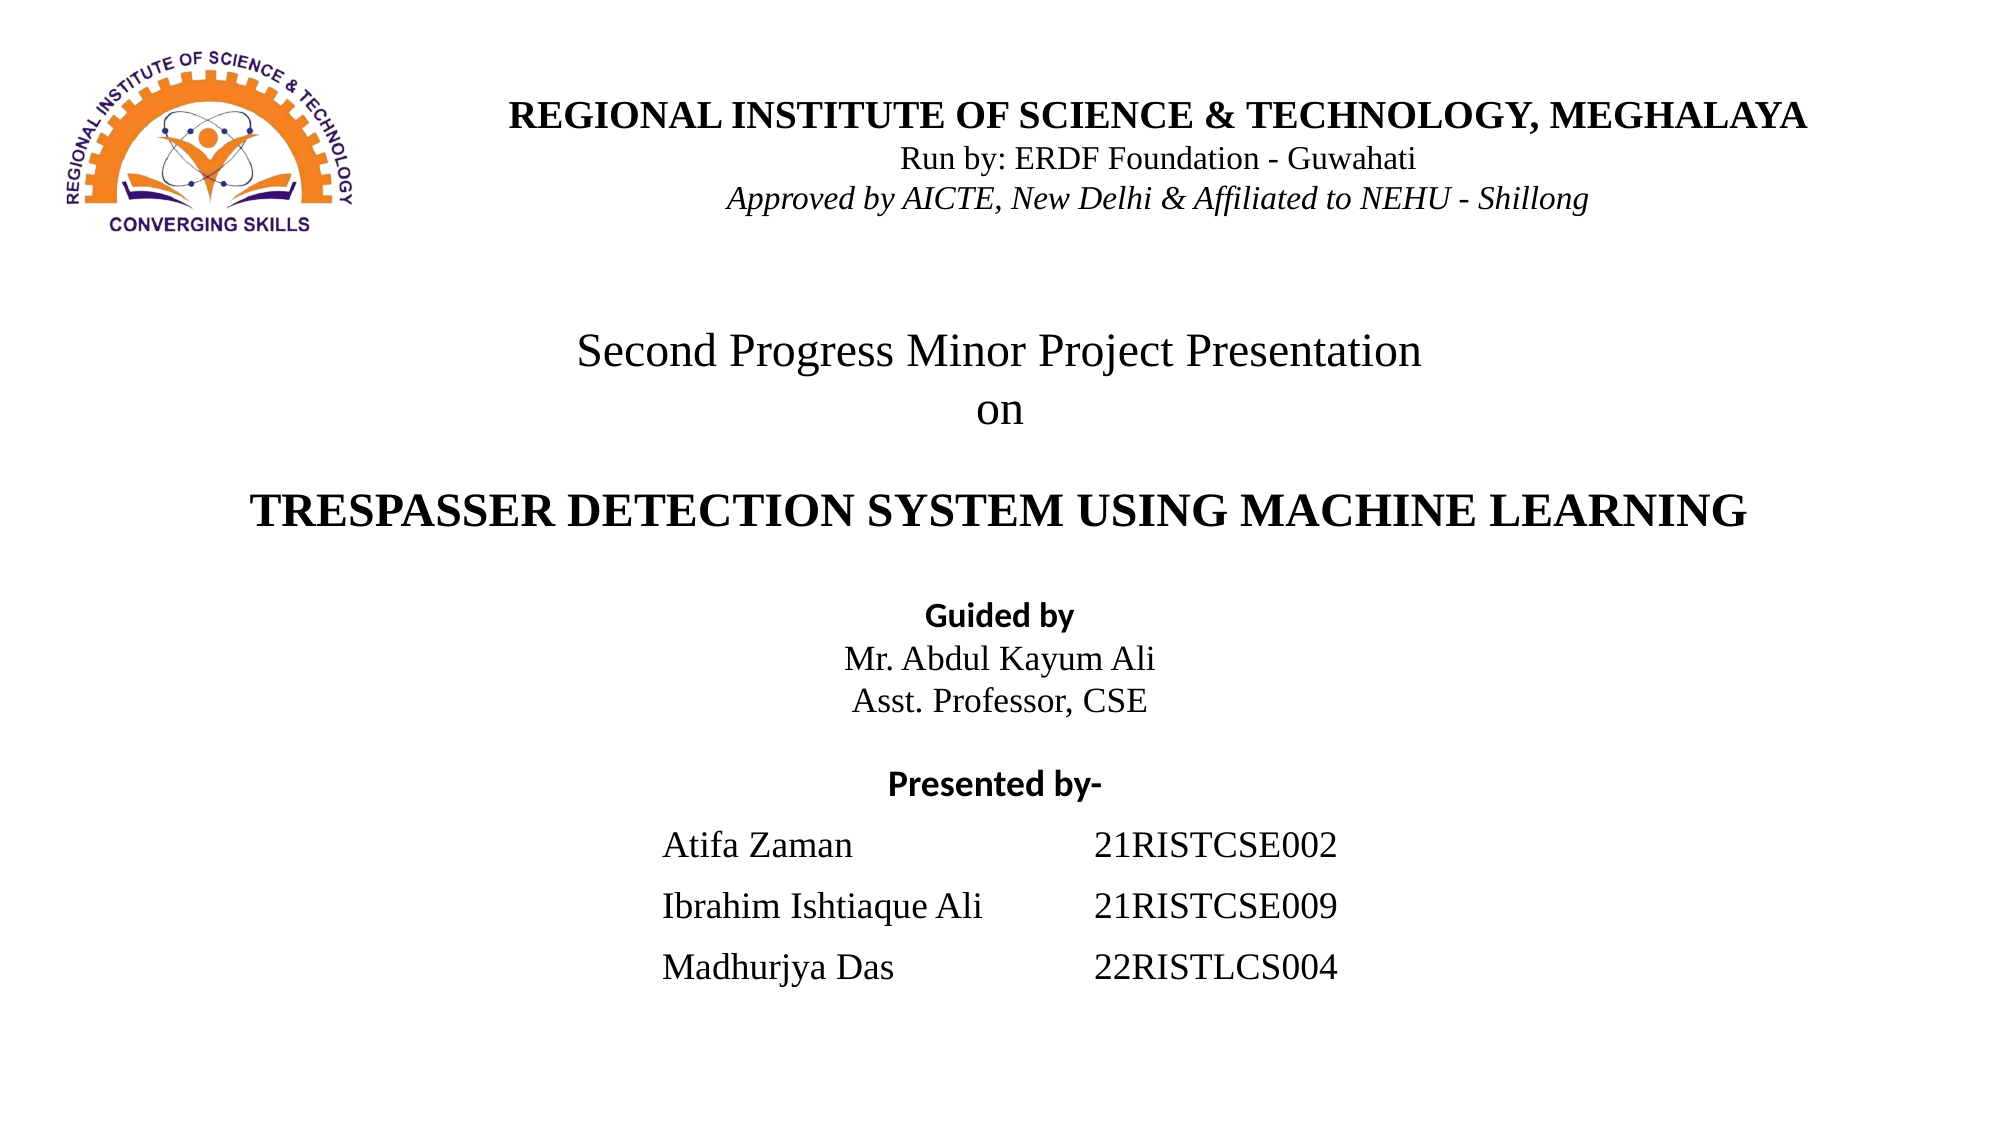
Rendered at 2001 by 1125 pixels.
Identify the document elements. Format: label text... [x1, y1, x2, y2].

text_box REGIONAL INSTITUTE OF SCIENCE & TECHNOLOGY, MEGHALAYA Run by: ERDF Foundation - Guwahati Approved by AICTE, New Delhi & Affiliated to NEHU - Shillong [425, 81, 1892, 224]
text_box Second Progress Minor Project Presentation on TRESPASSER DETECTION SYSTEM USING MACHINE LEARNING [64, 311, 1936, 544]
table_header 21RISTCSE002 [1000, 817, 1353, 878]
table_cell Ibrahim Ishtiaque Ali [647, 878, 1000, 939]
picture [50, 32, 367, 249]
table_header Atifa Zaman [647, 817, 1000, 878]
text_box Presented by- [873, 751, 1127, 857]
table_cell 22RISTLCS004 [1000, 939, 1353, 1044]
table_cell 21RISTCSE009 [1000, 878, 1353, 939]
table_cell Madhurjya Das [647, 939, 1000, 1044]
text_box Guided by Mr. Abdul Kayum Ali Asst. Professor, CSE [500, 585, 1500, 728]
